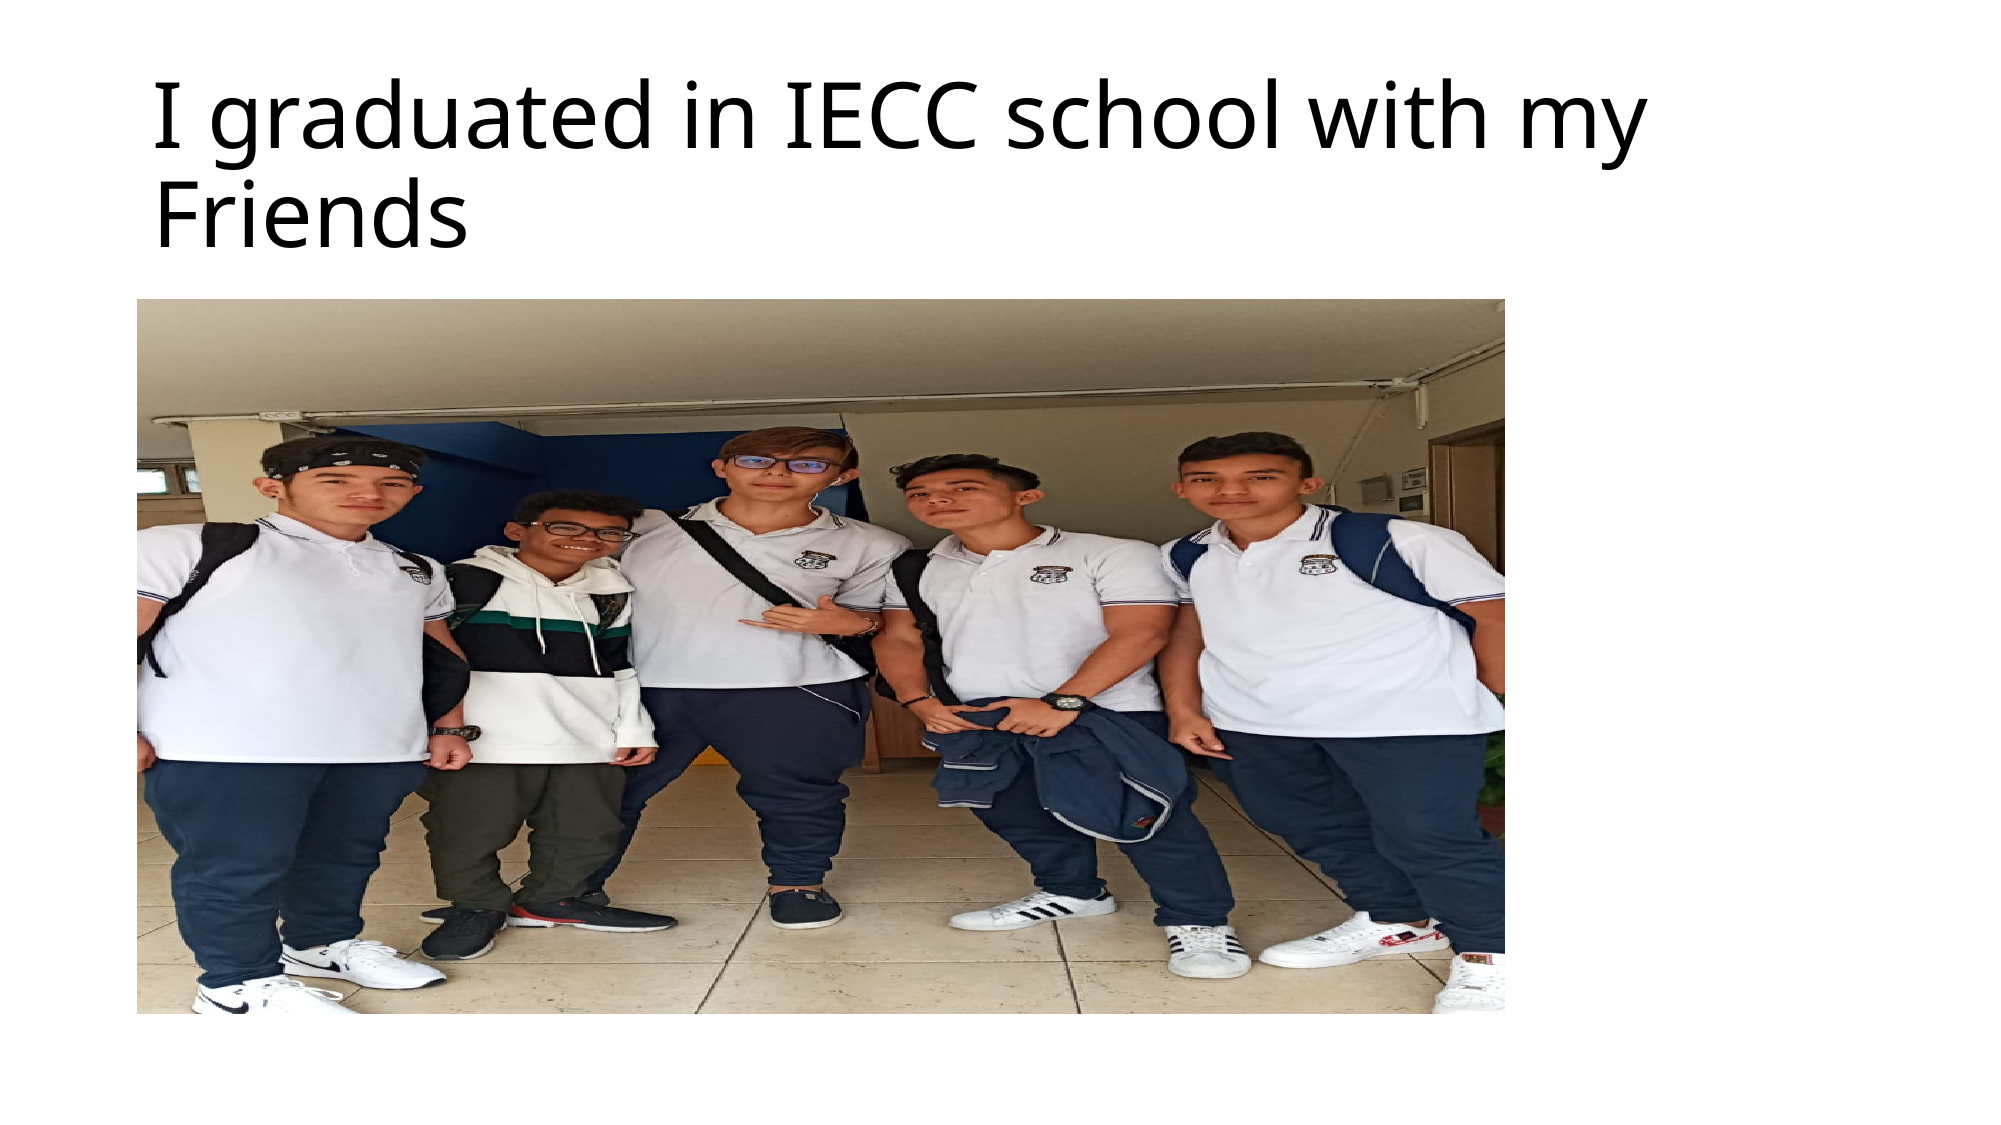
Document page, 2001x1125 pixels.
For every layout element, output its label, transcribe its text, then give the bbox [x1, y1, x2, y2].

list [137, 299, 1505, 1014]
title I graduated in IECC school with my Friends [137, 59, 1863, 278]
